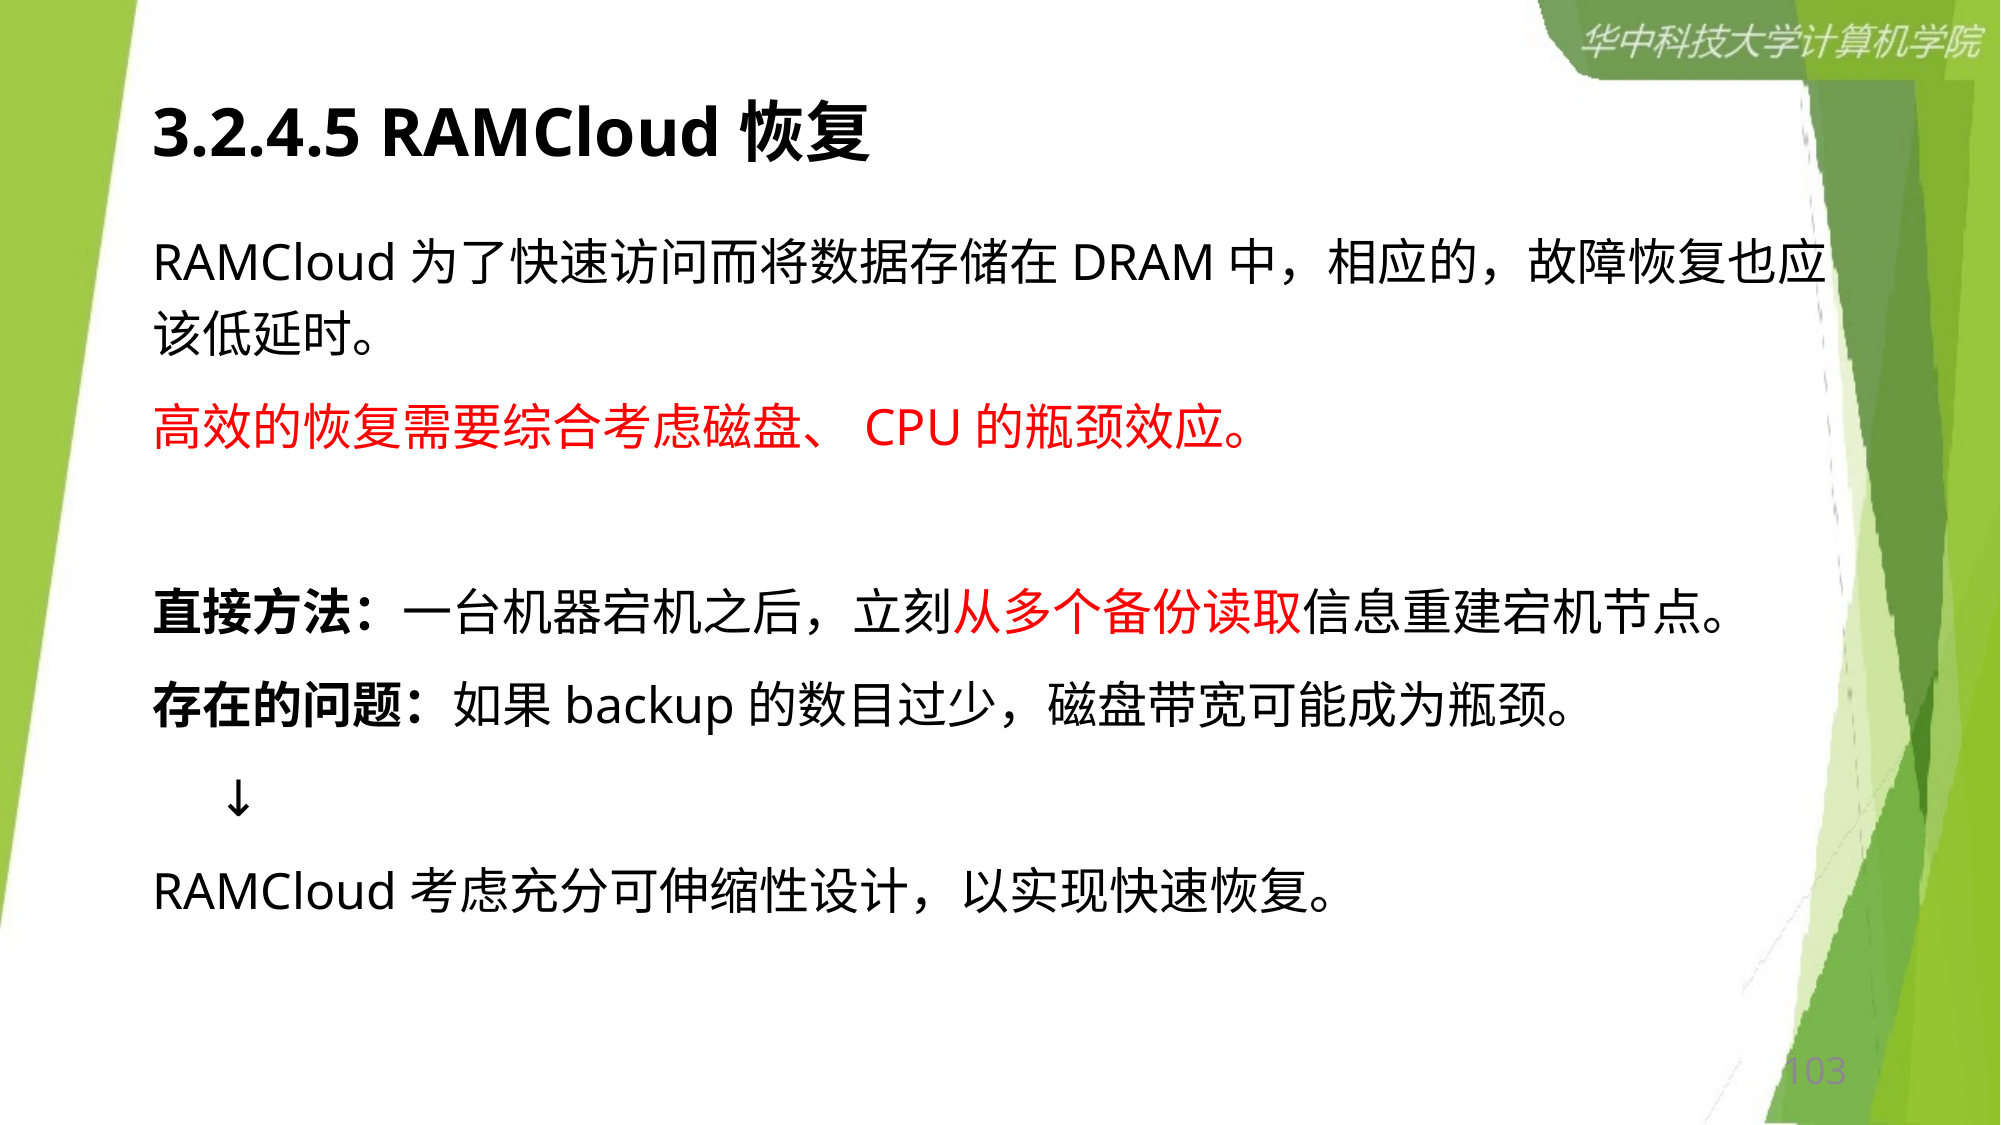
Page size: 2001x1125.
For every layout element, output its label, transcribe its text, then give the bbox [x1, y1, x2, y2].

list RAMCloud为了快速访问而将数据存储在DRAM中，相应的，故障恢复也应该低延时。 高效的恢复需要综合考虑磁盘、CPU的瓶颈效应。 直接方法：一台机器宕机之后，立刻从多个备份读取信息重建宕机节点。 存在的问题：如果backup的数目过少，磁盘带宽可能成为瓶颈。 ↓ RAMCloud考虑充分可伸缩性设计，以实现快速恢复。 [137, 210, 1863, 960]
picture [0, 0, 2001, 1125]
title 3.2.4.5 RAMCloud恢复 [137, 59, 1863, 210]
slide_number 103 [1412, 1042, 1863, 1103]
